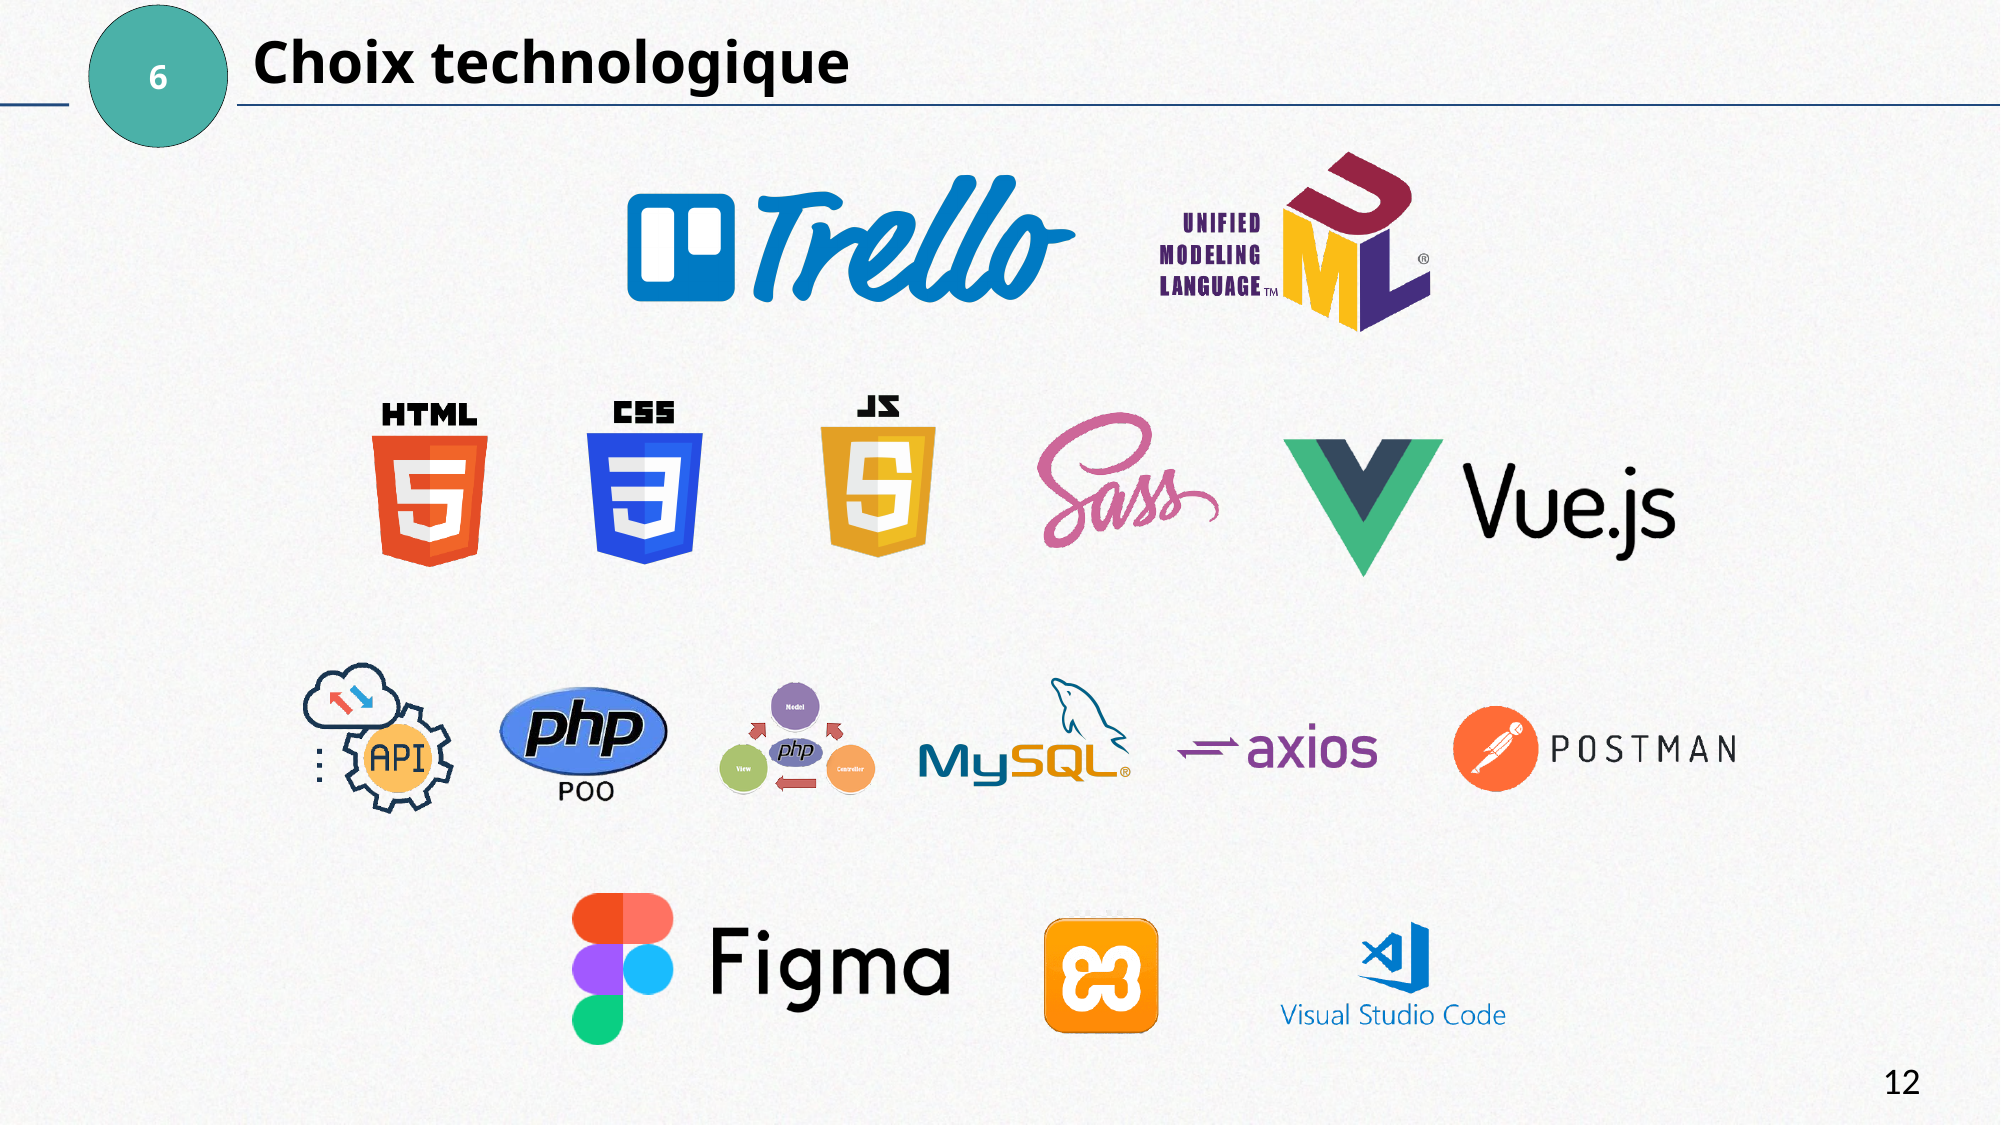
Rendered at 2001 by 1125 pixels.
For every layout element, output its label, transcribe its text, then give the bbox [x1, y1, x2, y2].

text_box [229, 25, 527, 124]
text_box 6 [86, 2, 229, 150]
picture [0, 0, 2001, 1125]
slide_number 12 [1867, 1049, 1987, 1110]
text_box Choix technologique [237, 17, 1659, 103]
